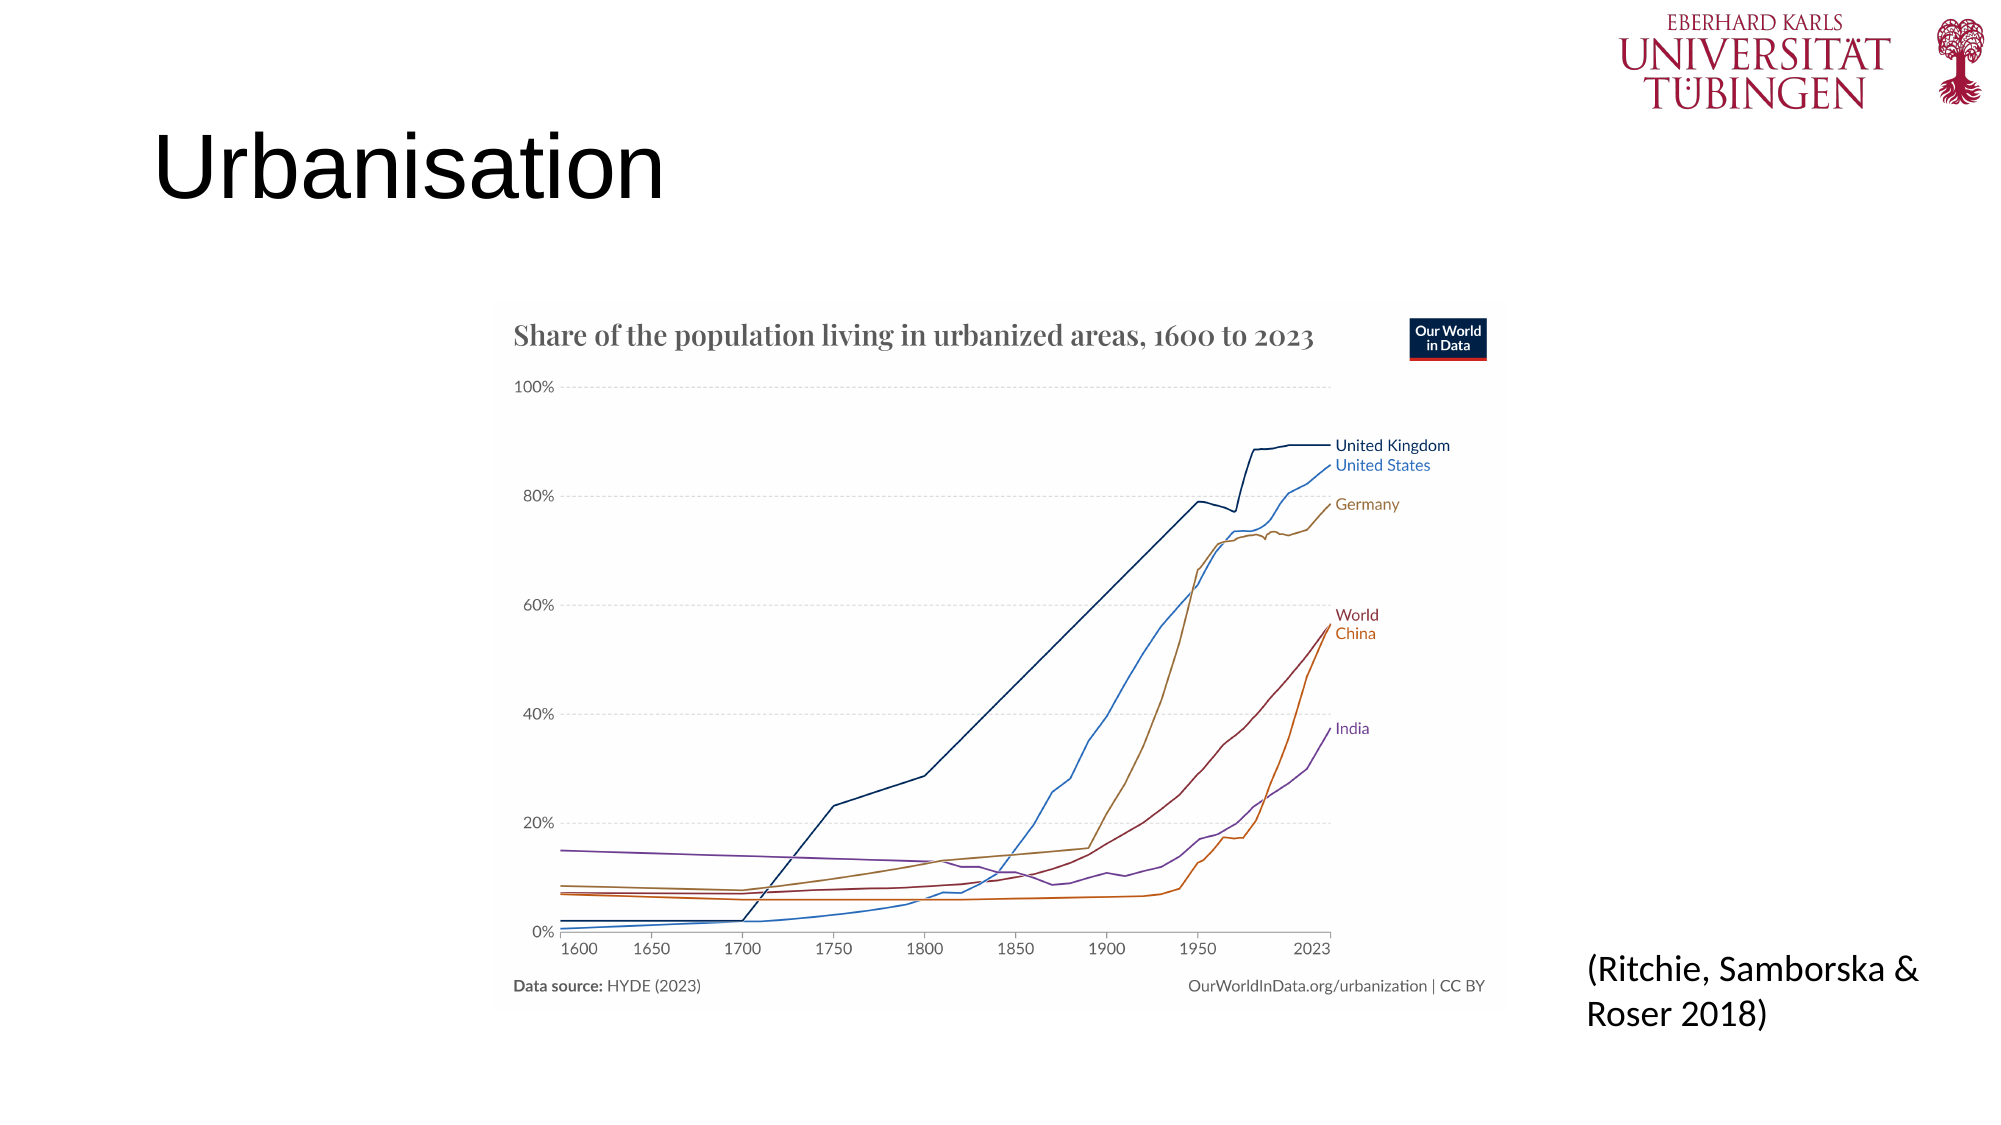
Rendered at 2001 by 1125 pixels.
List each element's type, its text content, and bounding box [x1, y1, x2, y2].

text_box (Ritchie, Samborska & Roser 2018) [1571, 936, 1949, 1042]
picture [1611, 0, 1989, 121]
title Urbanisation [137, 59, 1863, 278]
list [494, 299, 1506, 1014]
